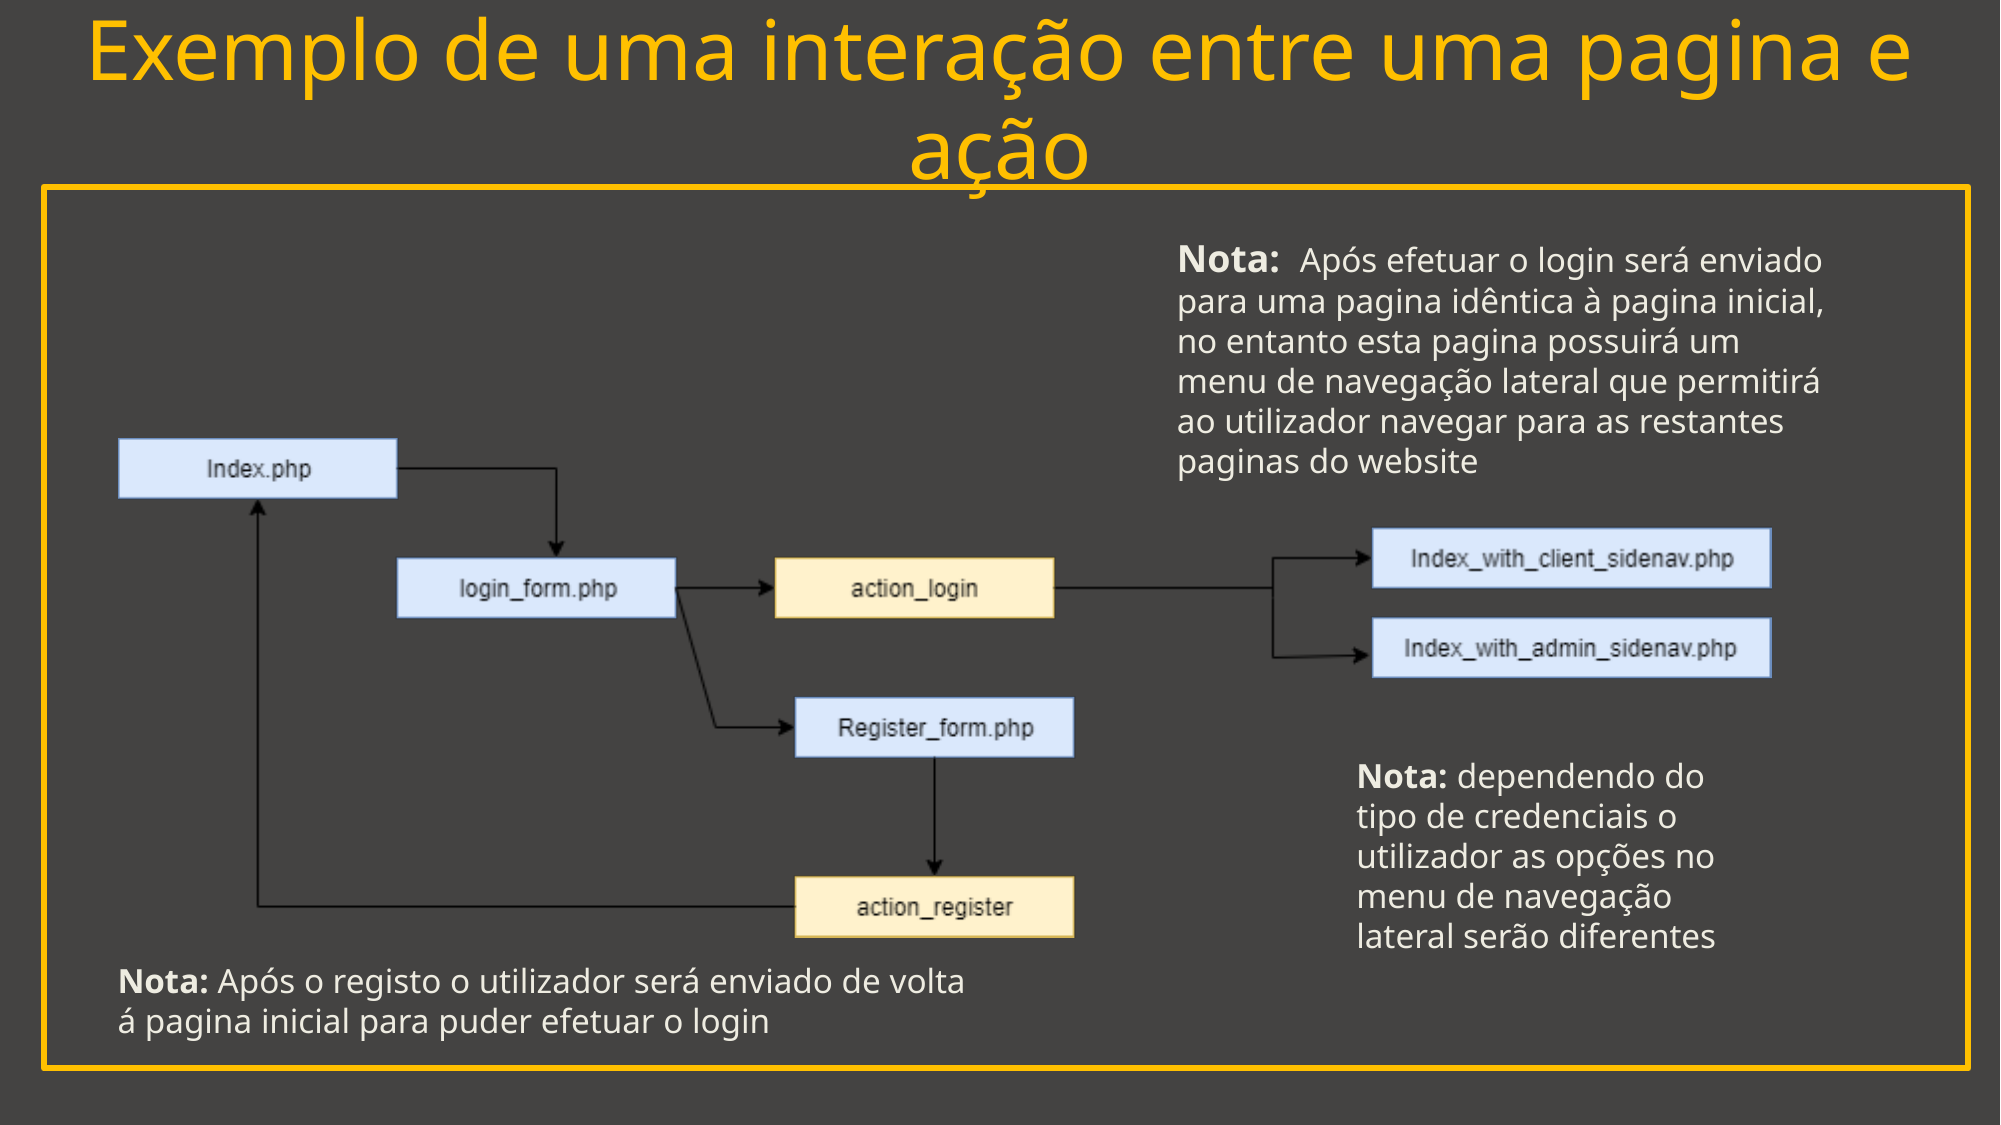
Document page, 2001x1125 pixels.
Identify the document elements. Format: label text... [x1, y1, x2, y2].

picture [117, 438, 1772, 939]
text_box Nota: Após efetuar o login será enviado para uma pagina idêntica à pagina inicial, no entanto esta pagina possuirá um menu de navegação lateral que permitirá ao utilizador navegar para as restantes paginas do website [1162, 227, 1852, 487]
text_box [42, 185, 1970, 1070]
text_box Nota: dependendo do tipo de credenciais o utilizador as opções no menu de navegação lateral serão diferentes [1341, 748, 1787, 963]
list Exemplo de uma interação entre uma pagina e ação [0, 33, 2000, 160]
text_box Nota: Após o registo o utilizador será enviado de volta á pagina inicial para puder efetuar o login [102, 952, 1007, 1048]
